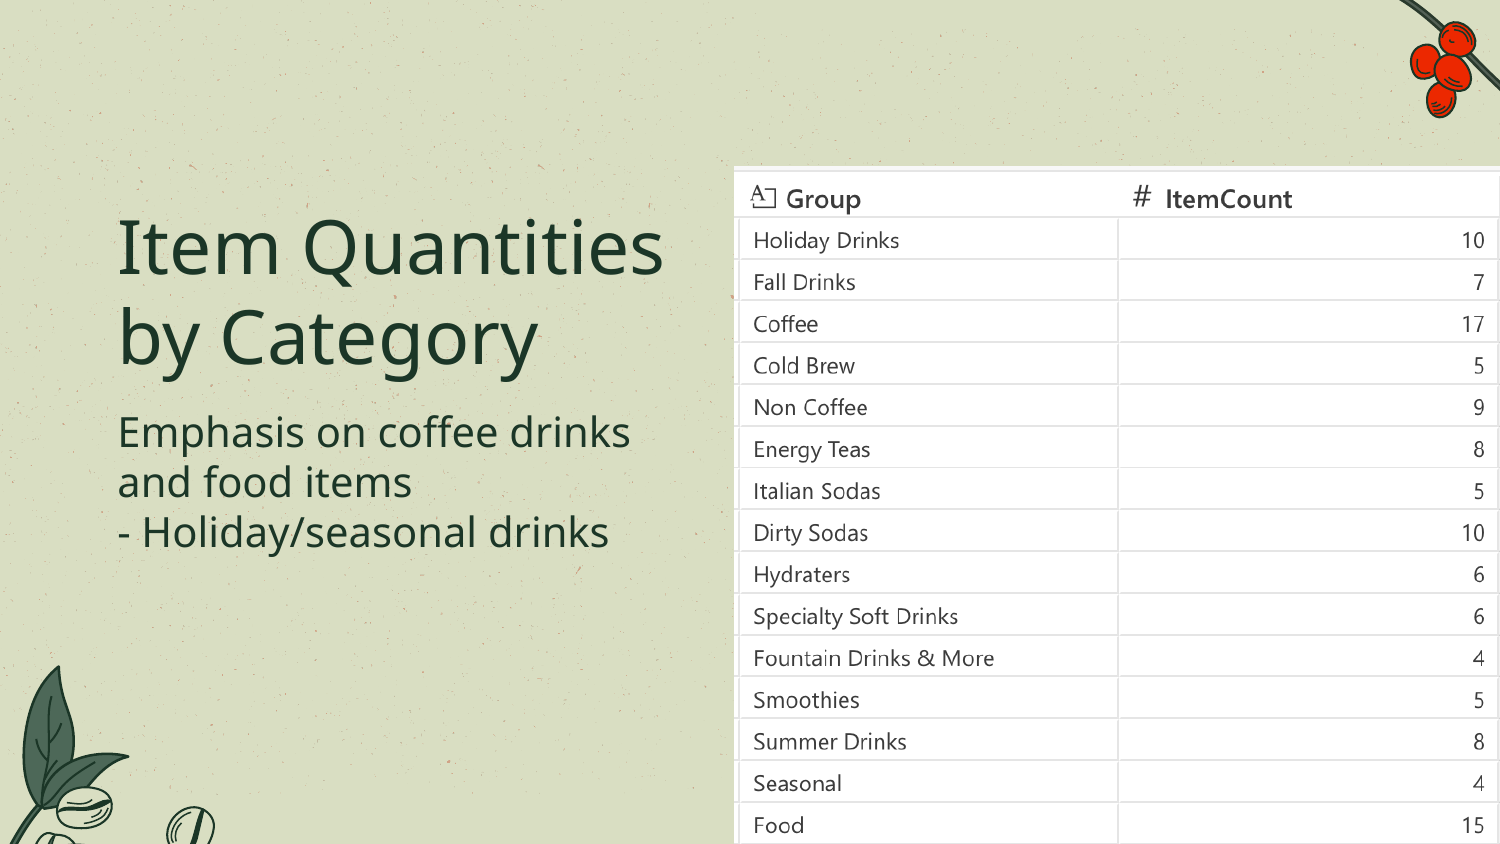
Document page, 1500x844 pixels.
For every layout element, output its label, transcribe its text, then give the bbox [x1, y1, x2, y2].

picture [1415, 0, 1500, 79]
title Item Quantities by Category [102, 184, 728, 273]
subtitle Emphasis on coffee drinks and food items - Holiday/seasonal drinks [102, 391, 650, 572]
picture [0, 0, 1500, 844]
